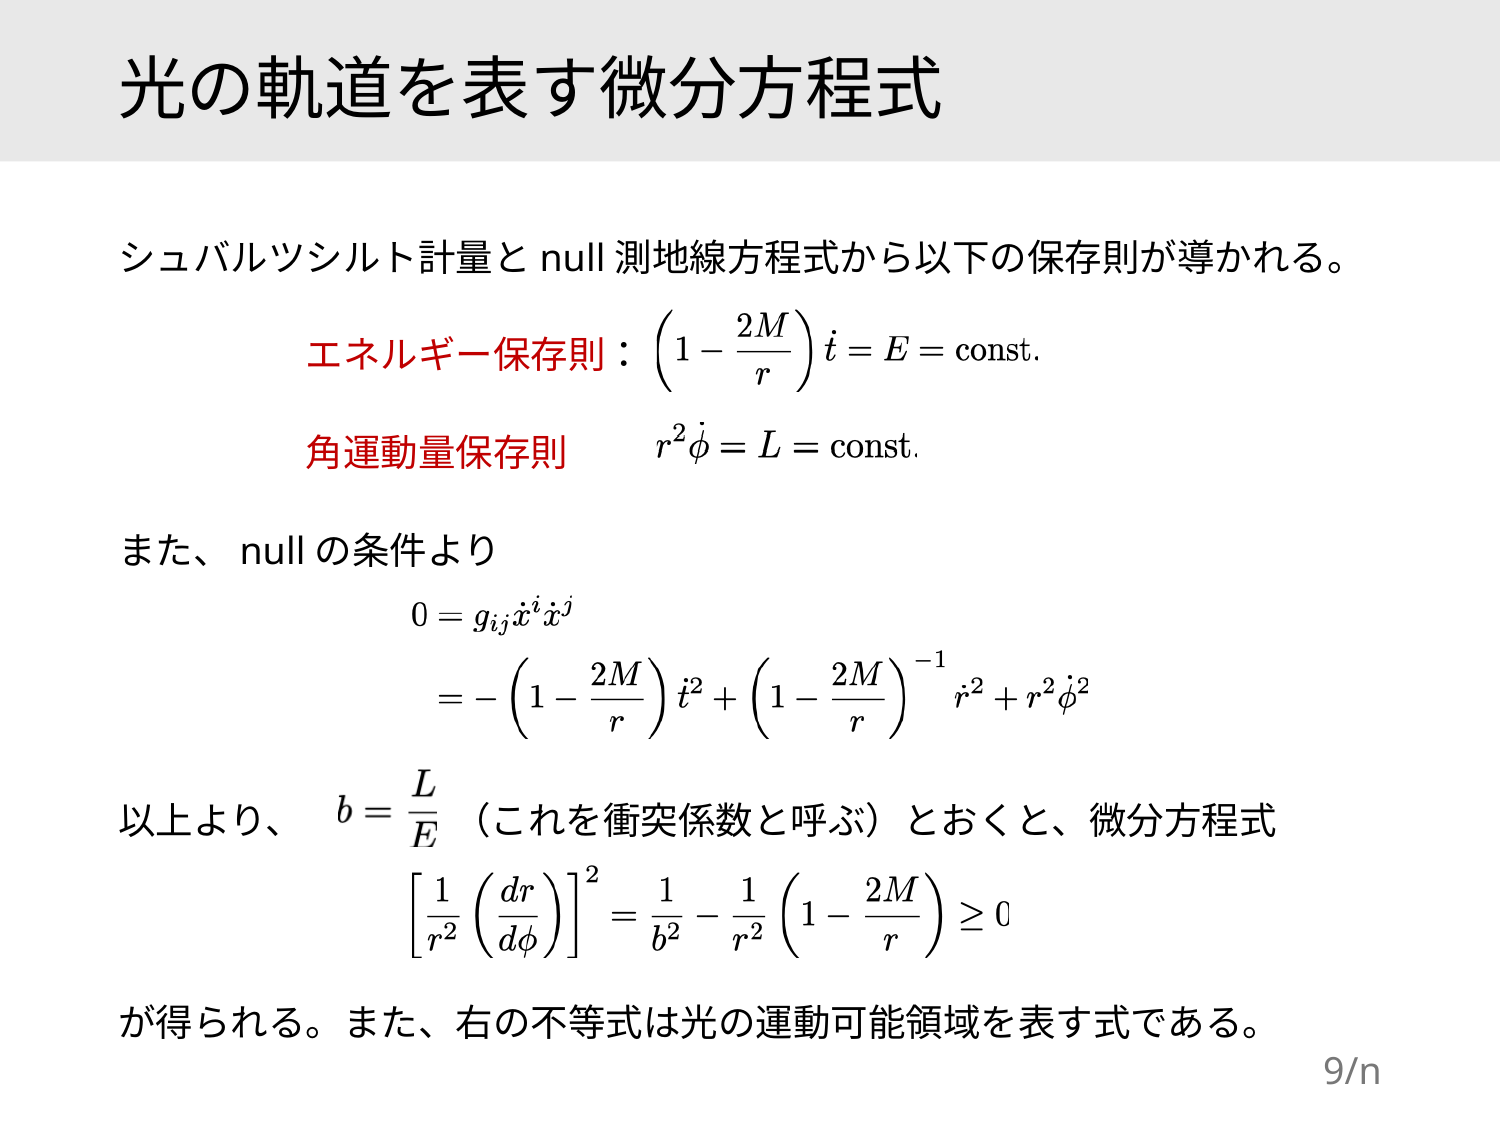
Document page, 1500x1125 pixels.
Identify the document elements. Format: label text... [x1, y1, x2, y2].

list シュバルツシルト計量とnull測地線方程式から以下の保存則が導かれる。 エネルギー保存則： 角運動量保存則 ： また、nullの条件より 以上より、 （これを衝突係数と呼ぶ）とおくと、微分方程式 が得られる。また、右の不等式は光の運動可能領域を表す式である。 [103, 203, 1397, 1065]
title 光の軌道を表す微分方程式 [103, 11, 1397, 173]
picture [656, 308, 1039, 392]
picture [411, 865, 1010, 958]
picture [411, 595, 1089, 739]
picture [337, 769, 438, 848]
text_box [0, 0, 1500, 163]
slide_number 9/n [1059, 1042, 1397, 1103]
picture [656, 422, 918, 464]
